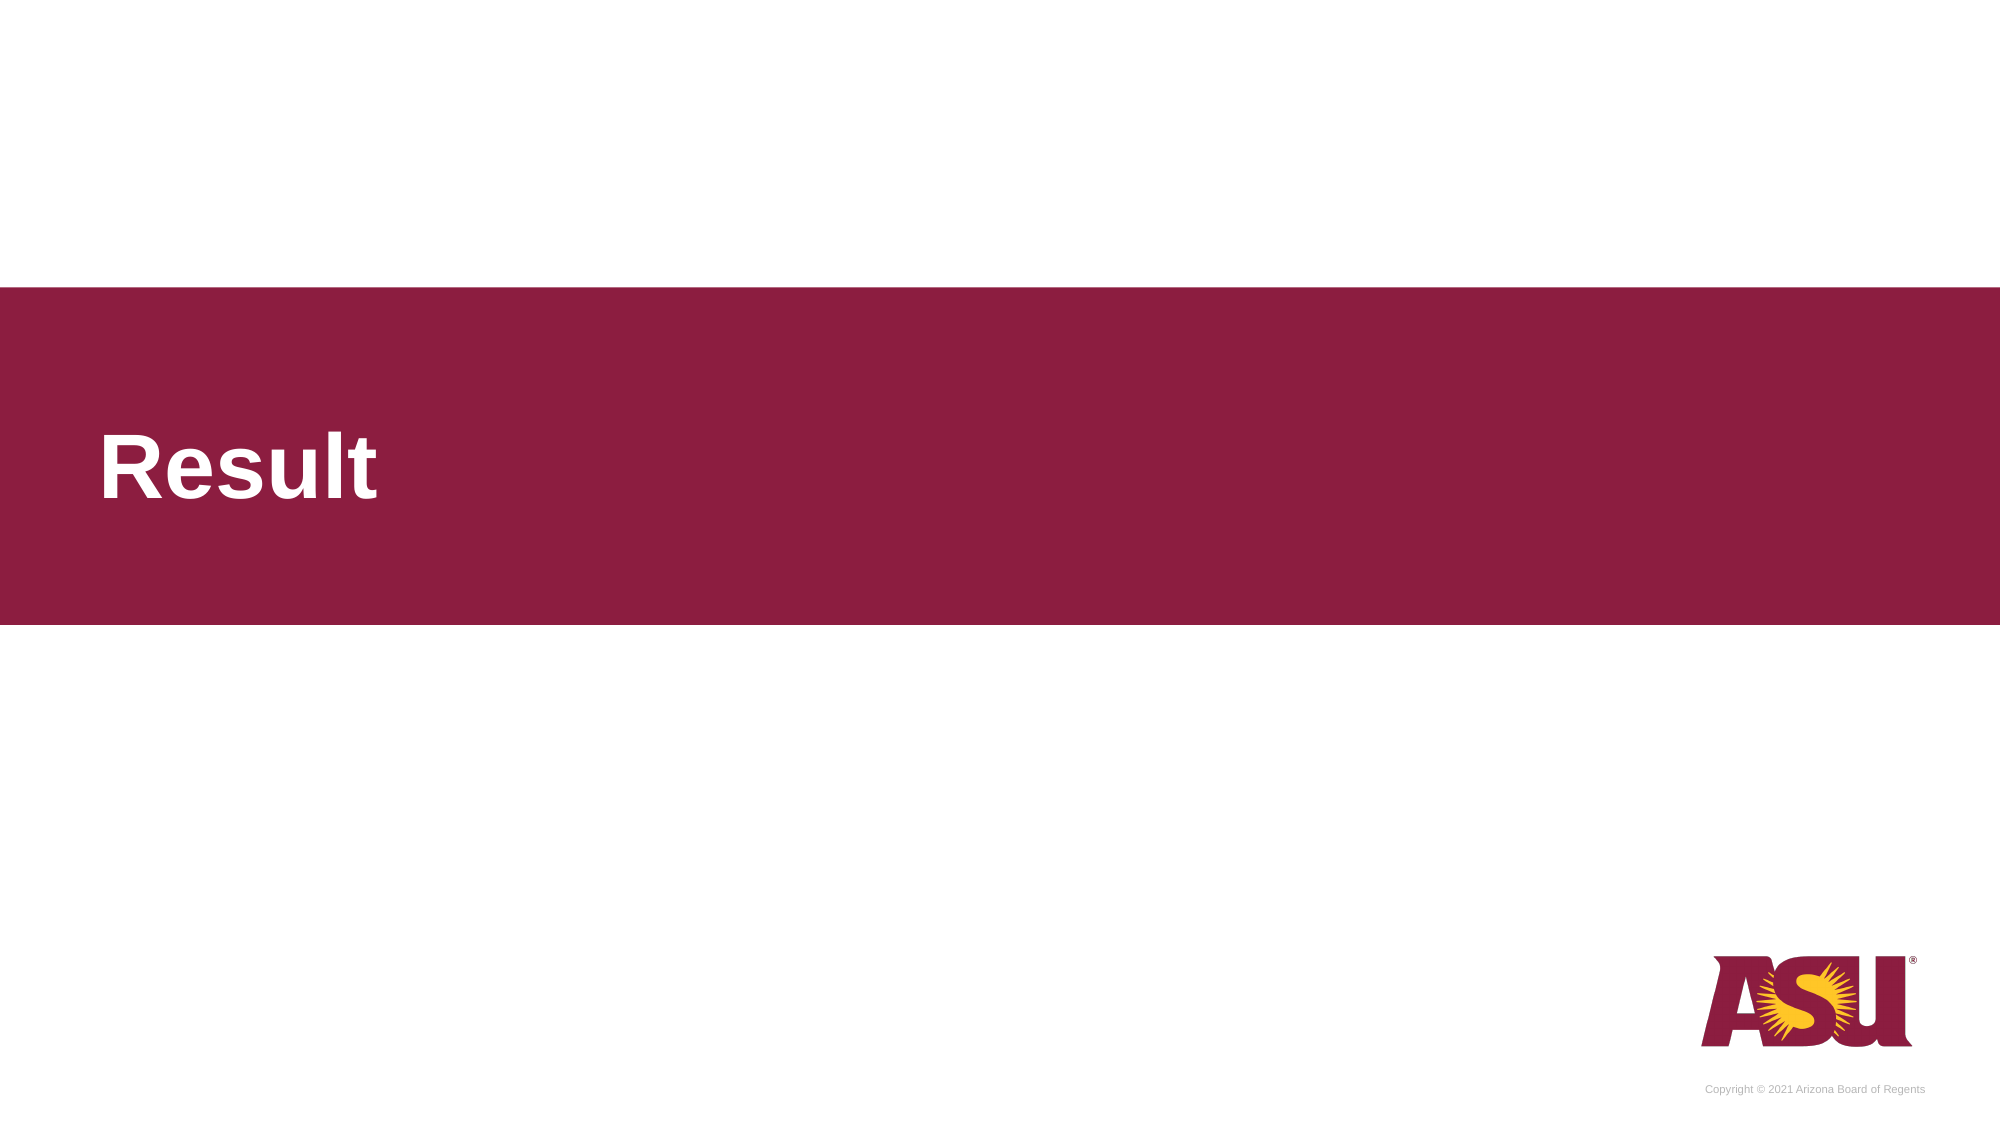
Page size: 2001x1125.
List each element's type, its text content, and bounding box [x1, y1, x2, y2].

title Result [83, 350, 1858, 574]
picture [1656, 911, 1930, 1091]
